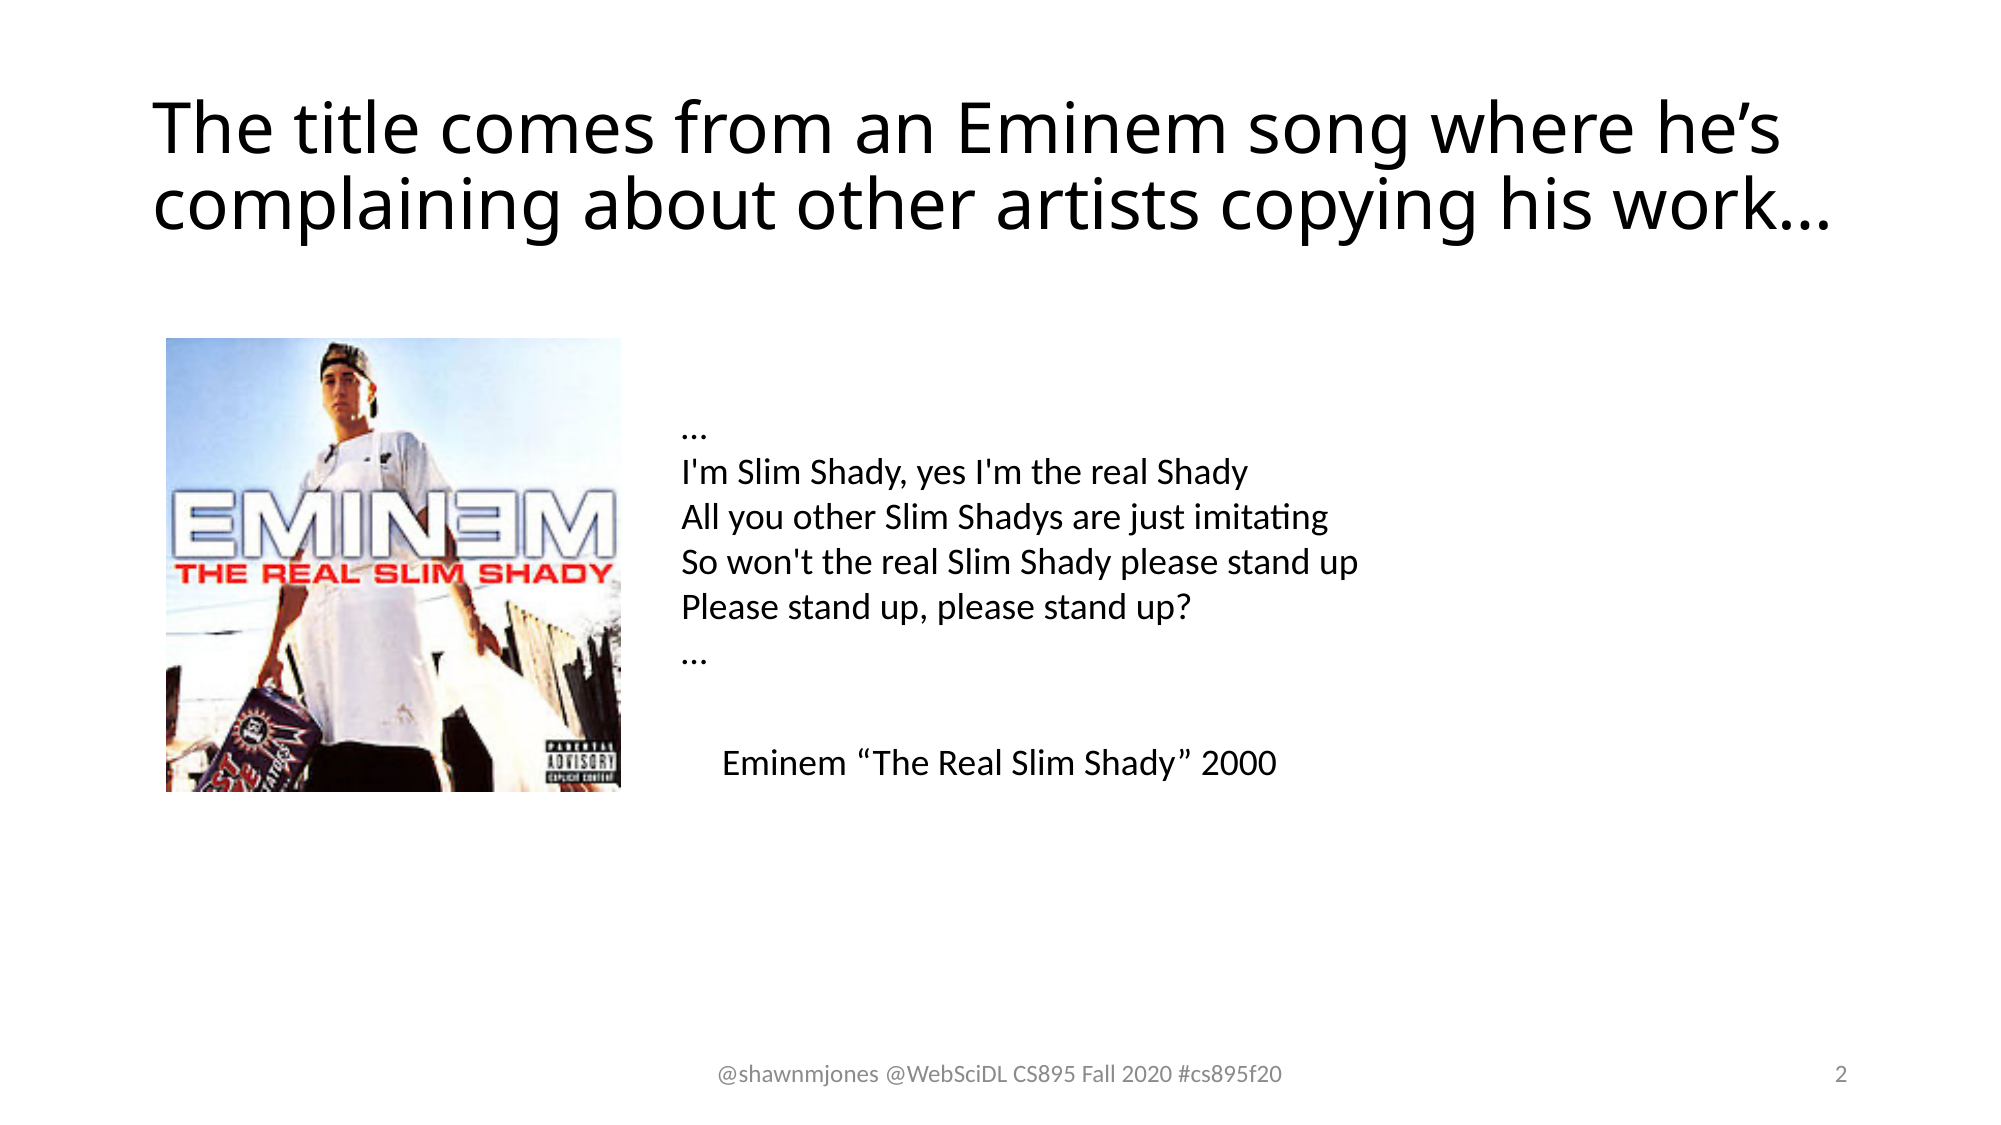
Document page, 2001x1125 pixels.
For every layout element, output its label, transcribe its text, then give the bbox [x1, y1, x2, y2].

picture [166, 338, 621, 792]
footer @shawnmjones @WebSciDL CS895 Fall 2020 #cs895f20 [662, 1042, 1338, 1103]
title The title comes from an Eminem song where he’s complaining about other artists copying his work… [137, 59, 1863, 278]
text_box … I'm Slim Shady, yes I'm the real Shady All you other Slim Shadys are just imitating So won't the real Slim Shady please stand up Please stand up, please stand up? … [666, 394, 1375, 679]
slide_number 2 [1412, 1042, 1863, 1103]
text_box Eminem “The Real Slim Shady” 2000 [707, 730, 1293, 791]
